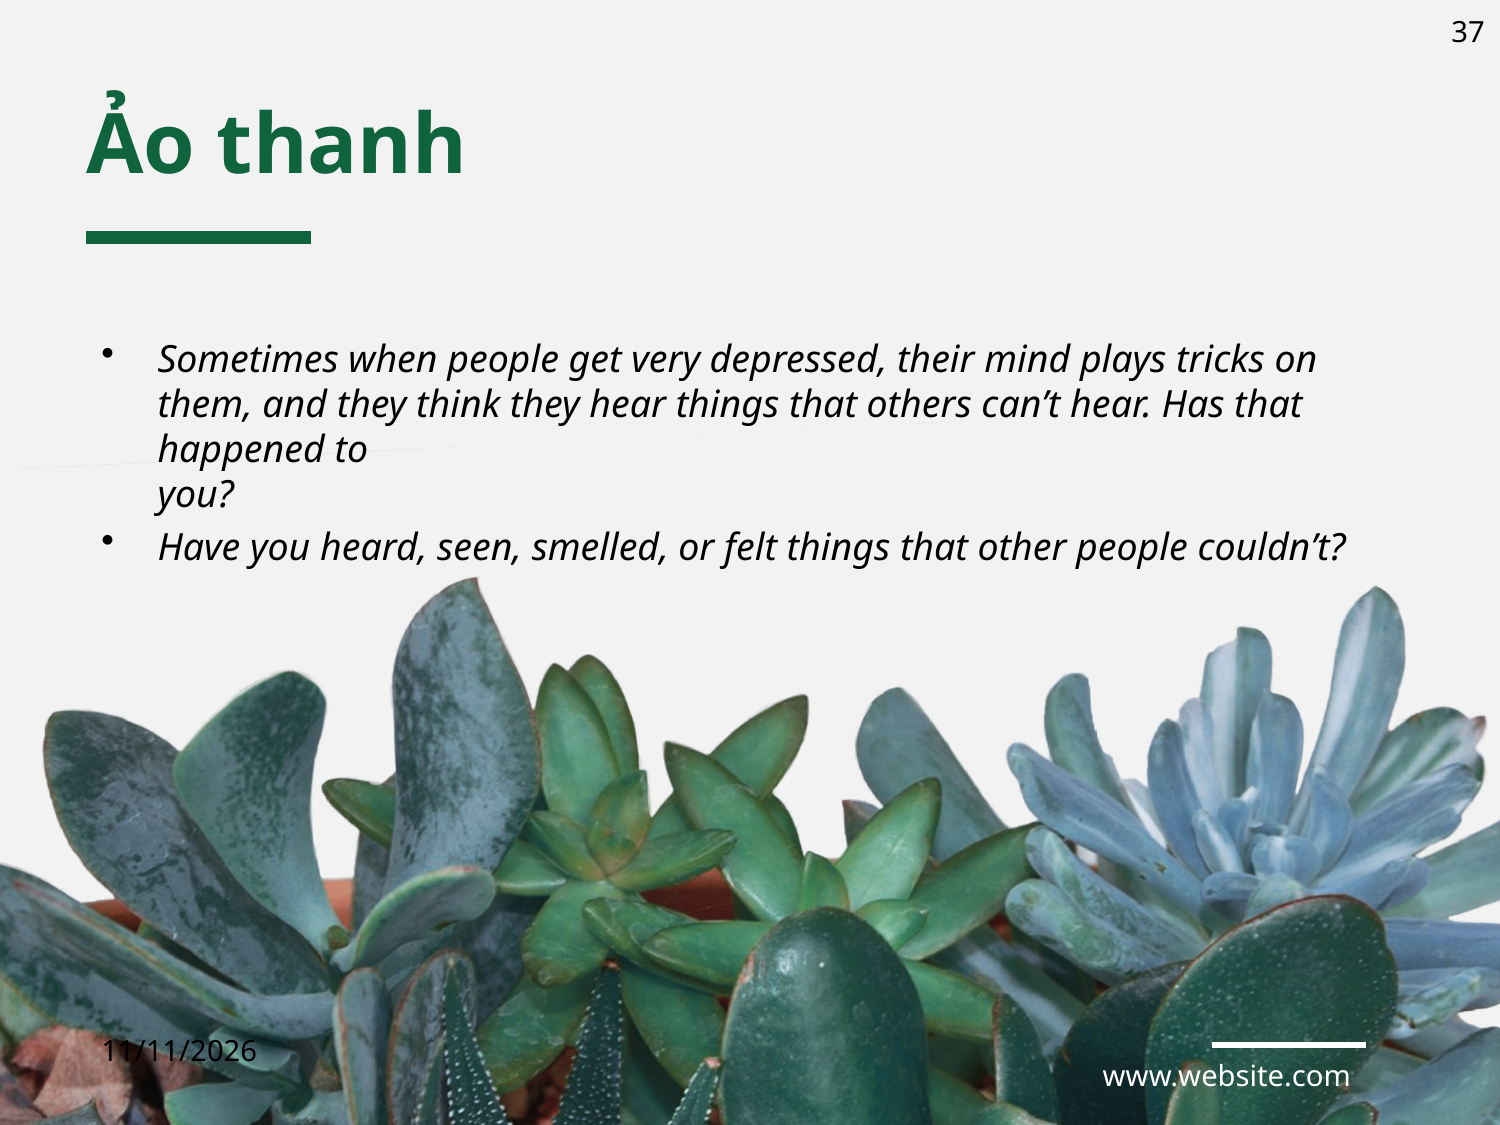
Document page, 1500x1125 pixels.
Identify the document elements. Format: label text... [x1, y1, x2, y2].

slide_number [86, 1025, 399, 1100]
list Sometimes when people get very depressed, their mind plays tricks on them, and they think they hear things that others can’t hear. Has that happened to you? Have you heard, seen, smelled, or felt things that other people couldn’t? [86, 275, 1436, 900]
picture [0, 0, 1500, 1125]
title Ảo thanh [86, 46, 1375, 234]
slide_number 37 [1187, 6, 1500, 82]
